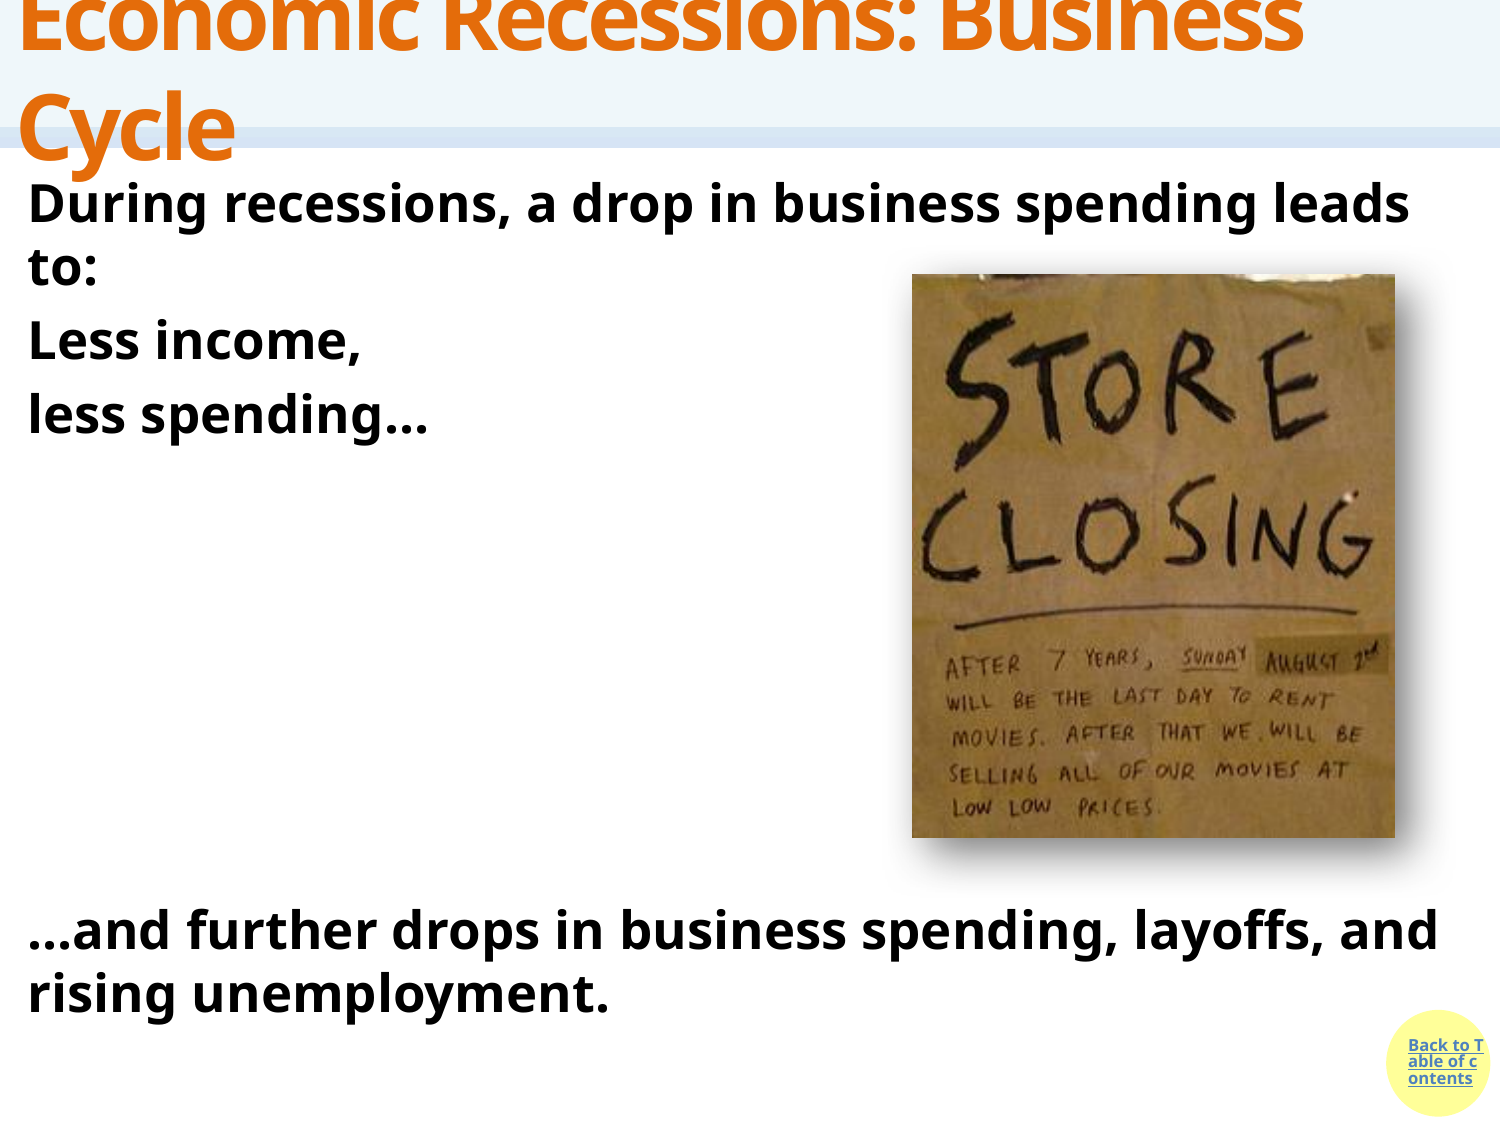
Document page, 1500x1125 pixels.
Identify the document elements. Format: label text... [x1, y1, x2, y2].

picture [912, 274, 1395, 838]
list During recessions, a drop in business spending leads to: Less income, less spending… …and further drops in business spending, layoffs, and rising unemployment. [12, 162, 1488, 1038]
title Economic Recessions: Business Cycle [0, 0, 1500, 138]
